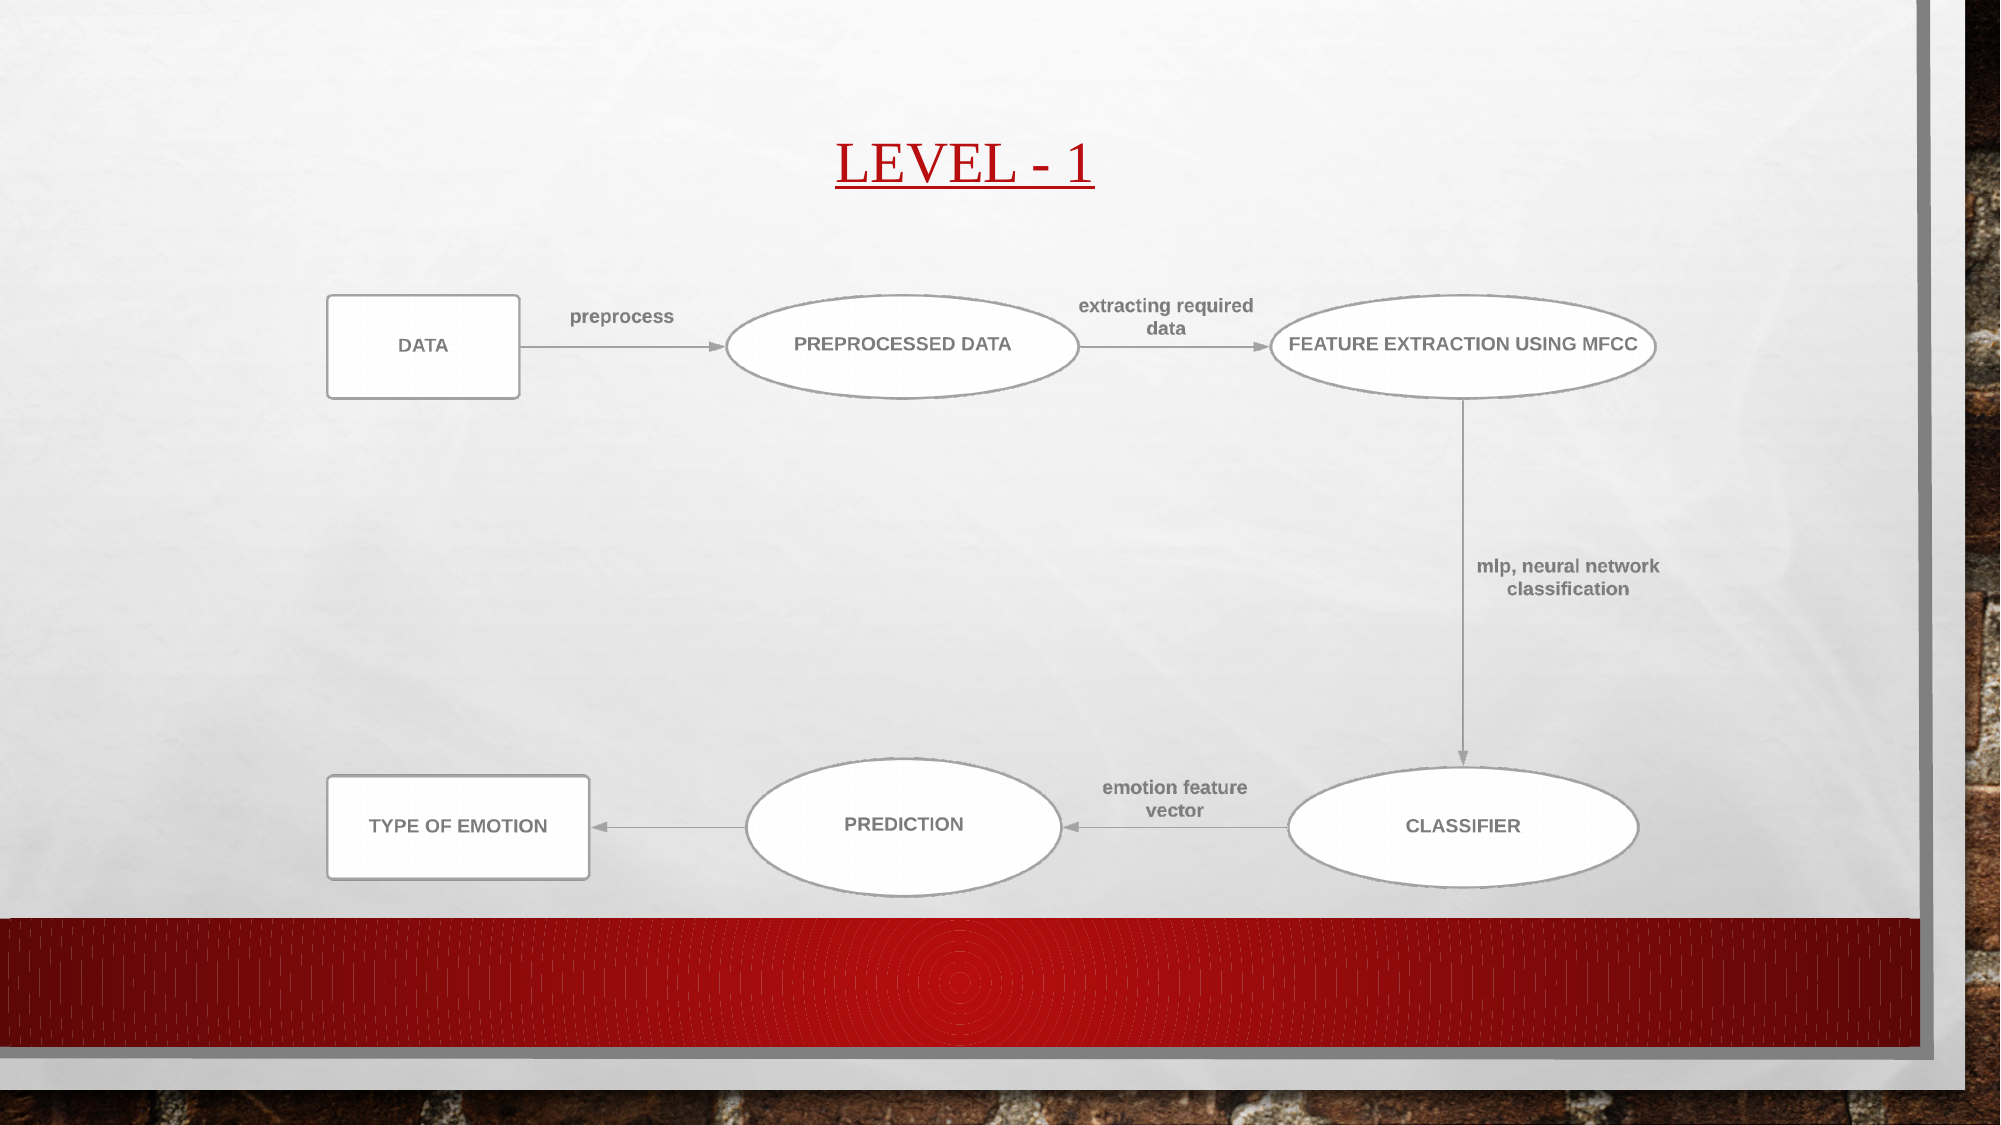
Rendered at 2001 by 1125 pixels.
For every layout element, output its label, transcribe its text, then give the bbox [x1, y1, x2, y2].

title LEVEL - 1 [112, 69, 1818, 259]
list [291, 258, 1709, 930]
picture [0, 0, 2000, 1125]
